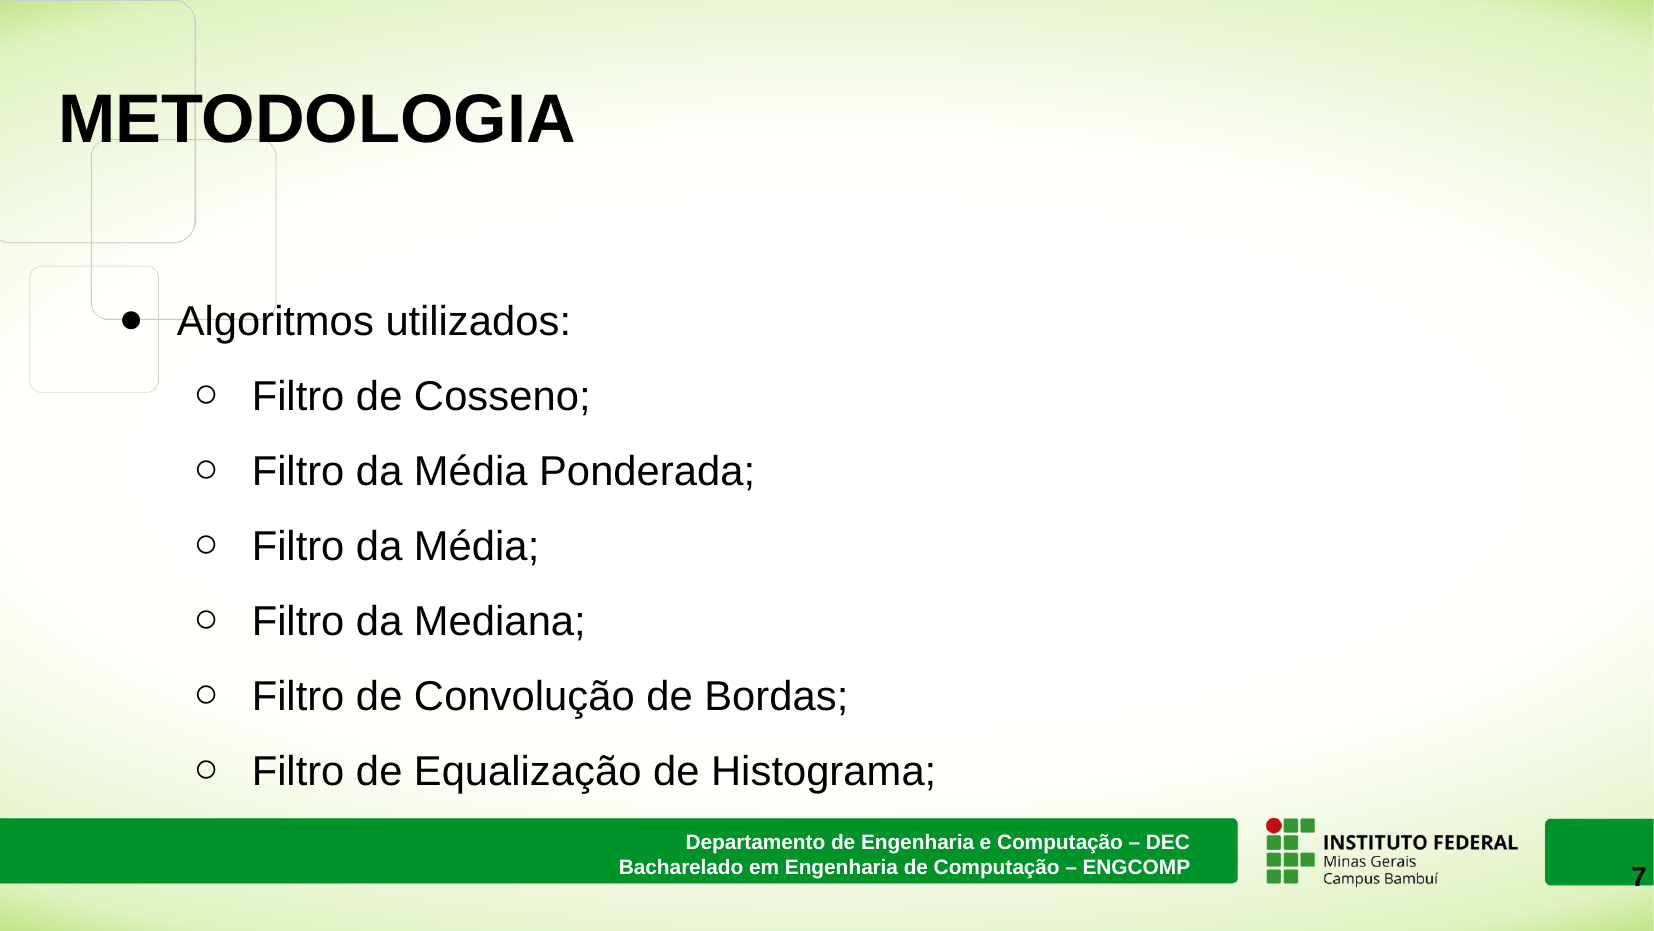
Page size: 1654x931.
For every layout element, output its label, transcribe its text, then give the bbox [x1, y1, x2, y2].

picture [0, 0, 1654, 931]
title METODOLOGIA [58, 37, 1489, 193]
slide_number ‹#› [1547, 859, 1647, 931]
list Algoritmos utilizados: Filtro de Cosseno; Filtro da Média Ponderada; Filtro da Média; Filtro da Mediana; Filtro de Convolução de Bordas; Filtro de Equalização de Histograma; [101, 268, 1514, 813]
